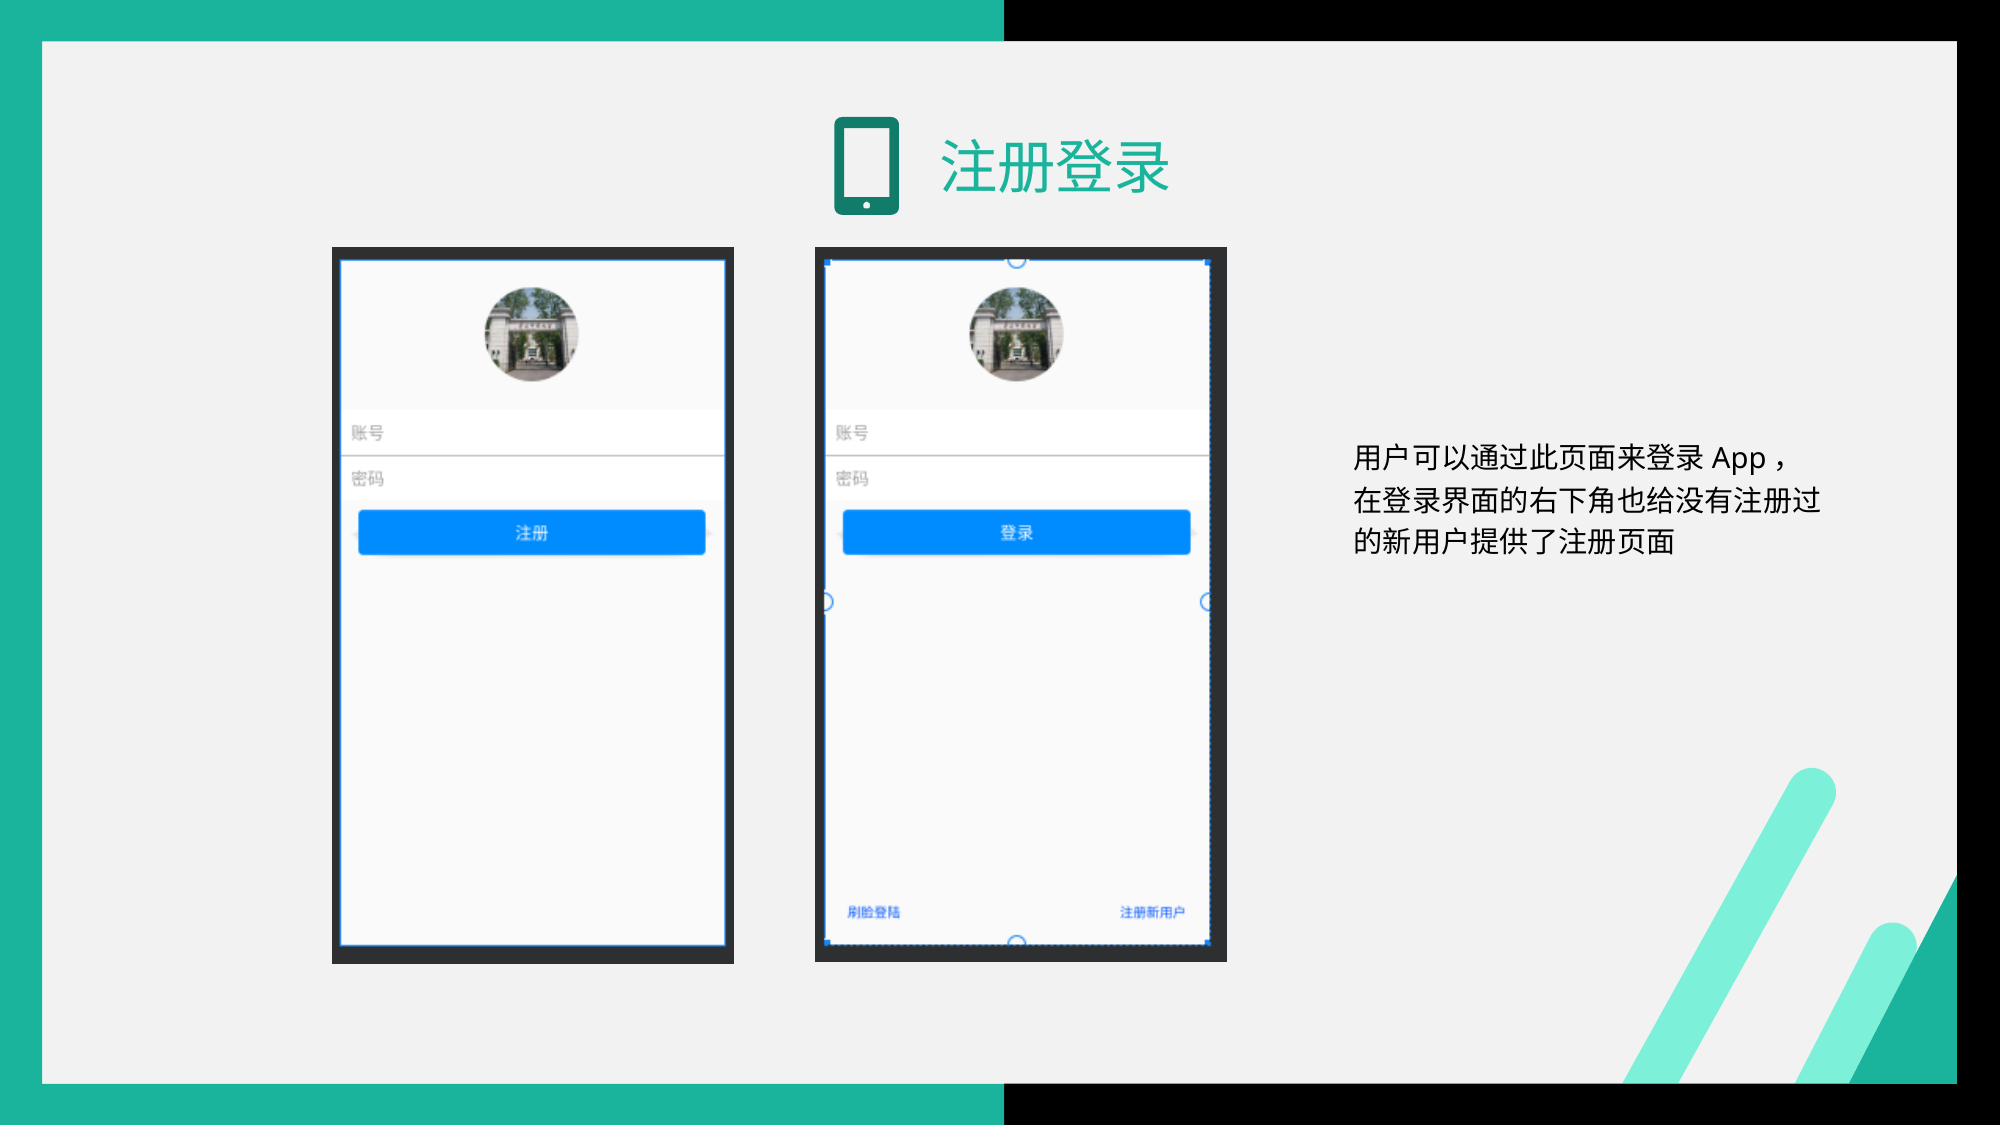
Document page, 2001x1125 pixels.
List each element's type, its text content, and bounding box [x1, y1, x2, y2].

text_box 注册登录 [924, 123, 1188, 208]
text_box 用户可以通过此页面来登录App，在登录界面的右下角也给没有注册过的新用户提供了注册页面 [1336, 422, 1840, 570]
picture [815, 247, 1227, 962]
picture [332, 247, 734, 964]
text_box [1005, 0, 2000, 1125]
text_box [0, 0, 1005, 1125]
text_box [1849, 876, 1956, 1083]
text_box [834, 116, 899, 215]
text_box [1622, 767, 1837, 1083]
text_box [1794, 922, 1917, 1083]
